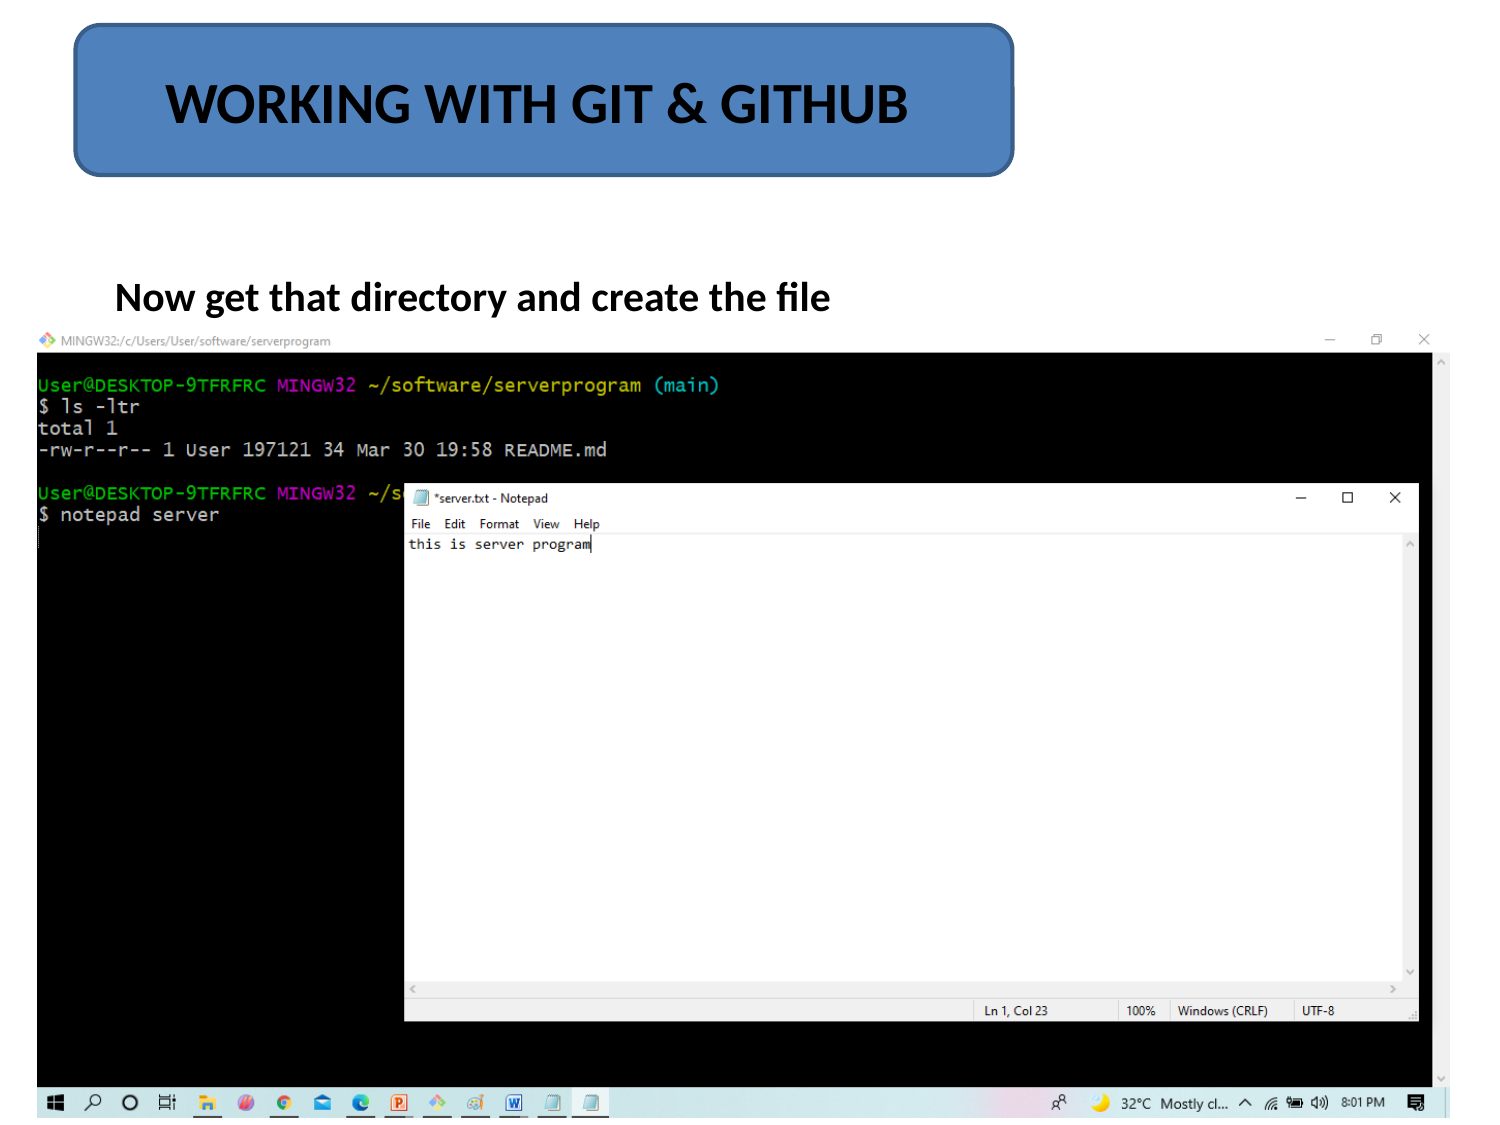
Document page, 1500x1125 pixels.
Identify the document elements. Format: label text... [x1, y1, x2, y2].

text_box Now get that directory and create the file [99, 262, 852, 328]
text_box WORKING WITH GIT & GITHUB [75, 24, 1013, 175]
picture [37, 329, 1451, 1118]
